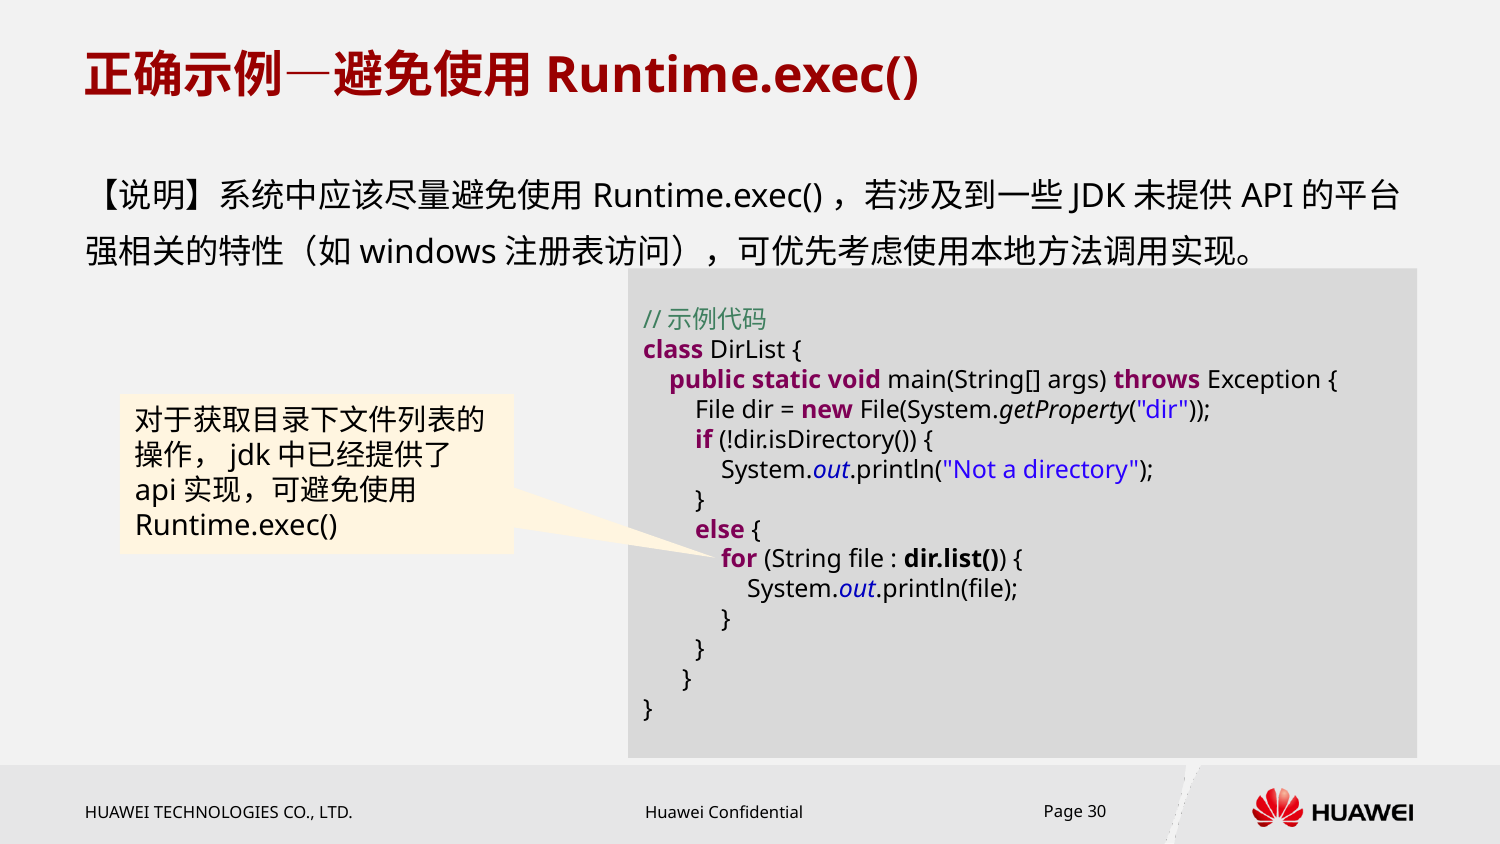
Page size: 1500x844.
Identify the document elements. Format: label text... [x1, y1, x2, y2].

text_box 对于获取目录下文件列表的操作，jdk中已经提供了api实现，可避免使用Runtime.exec() [119, 394, 716, 558]
picture [0, 765, 1500, 844]
text_box 【说明】系统中应该尽量避免使用Runtime.exec()，若涉及到一些JDK未提供API的平台强相关的特性（如windows注册表访问），可优先考虑使用本地方法调用实现。 [72, 151, 1418, 277]
list //示例代码 class DirList { public static void main(String[] args) throws Exception { File dir = new File(System.getProperty("dir")); if (!dir.isDirectory()) { System.out.println("Not a directory"); } else { for (String file : dir.list()) { System.out.println(file); } } } } [628, 277, 1418, 758]
title 正确示例—避免使用Runtime.exec() [72, 0, 1396, 149]
